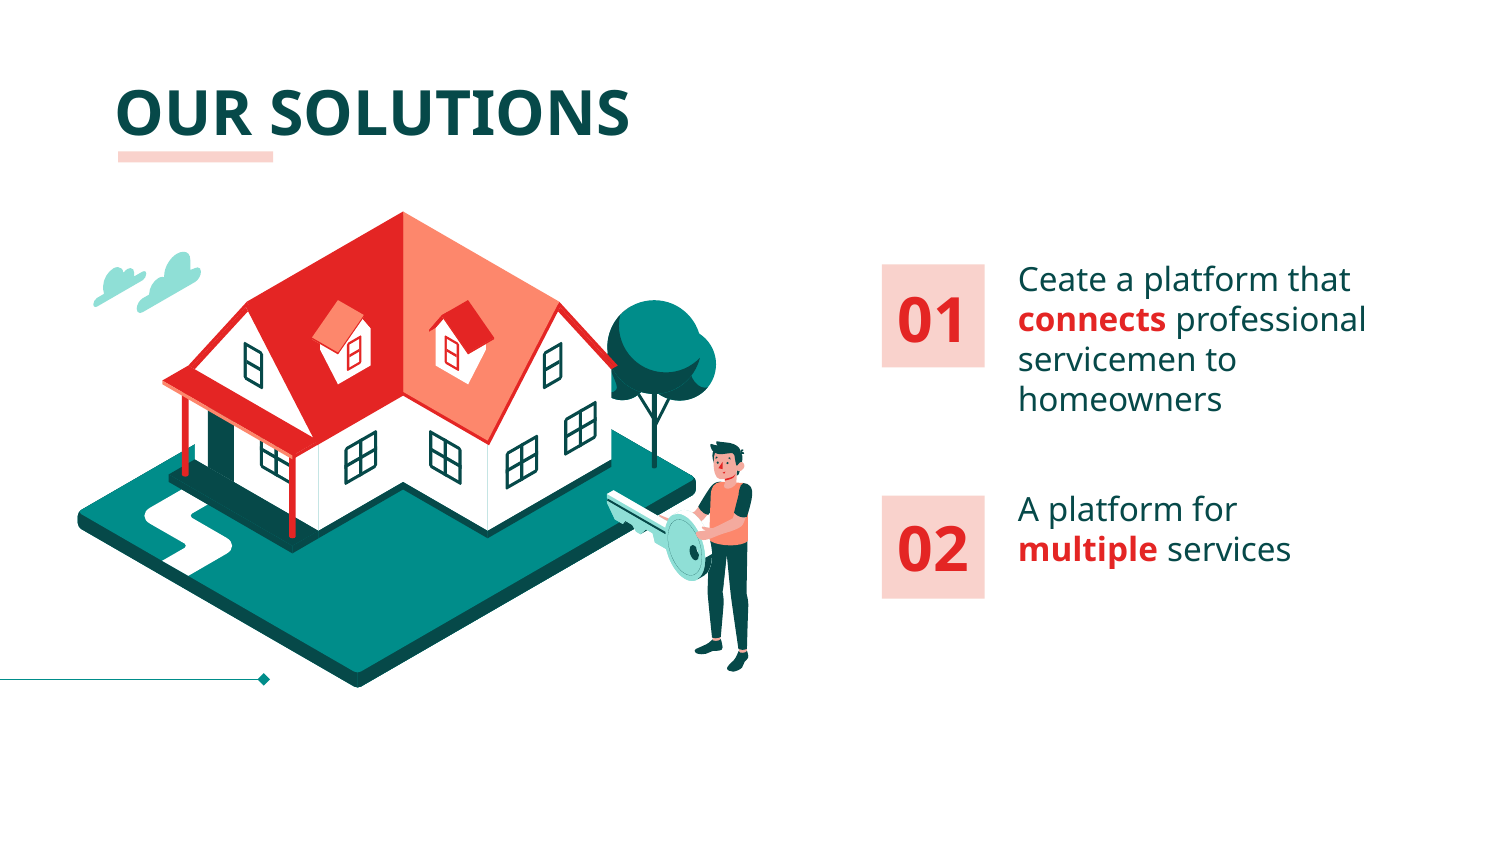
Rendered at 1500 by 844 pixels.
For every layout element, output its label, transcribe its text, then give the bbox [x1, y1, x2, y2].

title OUR SOLUTIONS [99, 58, 1498, 153]
title 01 [881, 288, 985, 371]
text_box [77, 211, 754, 688]
text_box [118, 151, 274, 163]
text_box [881, 495, 985, 517]
subtitle Ceate a platform that connects professional servicemen to homeowners [1002, 243, 1389, 426]
text_box [881, 264, 985, 288]
subtitle A platform for multiple services [1002, 473, 1389, 656]
title 02 [870, 517, 996, 599]
